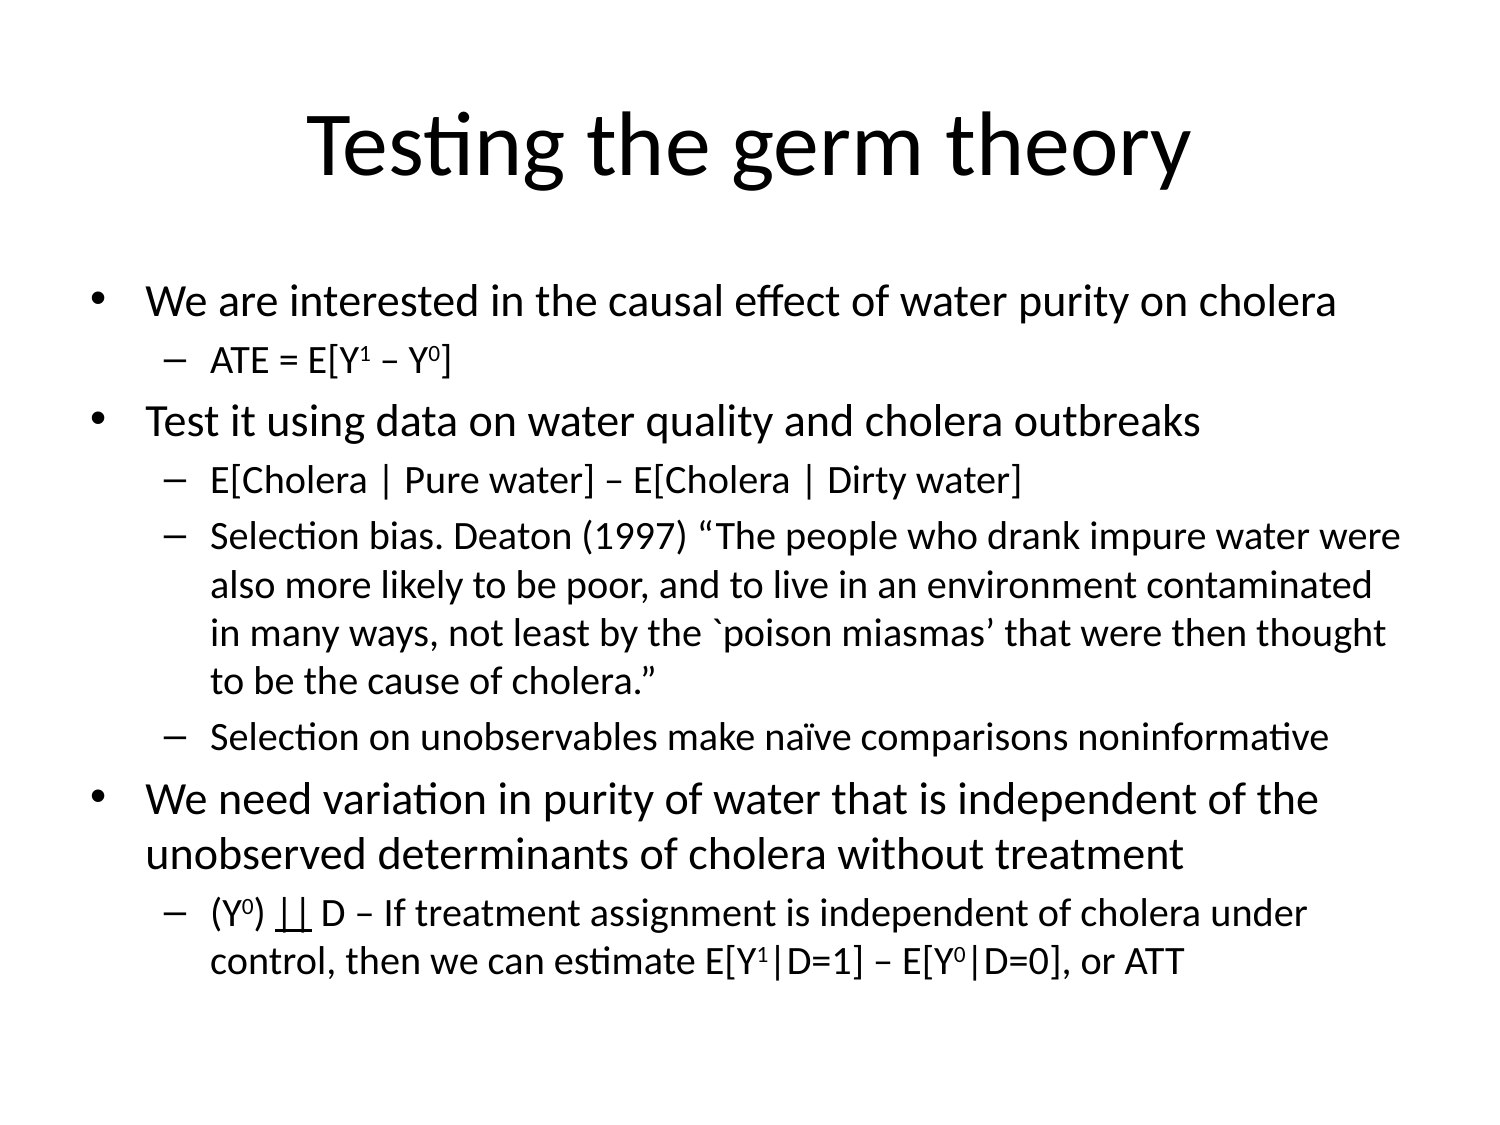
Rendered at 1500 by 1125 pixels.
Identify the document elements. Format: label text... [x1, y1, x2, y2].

title Testing the germ theory [75, 45, 1425, 233]
list We are interested in the causal effect of water purity on cholera ATE = E[Y1 – Y0] Test it using data on water quality and cholera outbreaks E[Cholera | Pure water] – E[Cholera | Dirty water] Selection bias. Deaton (1997) “The people who drank impure water were also more likely to be poor, and to live in an environment contaminated in many ways, not least by the `poison miasmas’ that were then thought to be the cause of cholera.” Selection on unobservables make naïve comparisons noninformative We need variation in purity of water that is independent of the unobserved determinants of cholera without treatment (Y0) || D – If treatment assignment is independent of cholera under control, then we can estimate E[Y1|D=1] – E[Y0|D=0], or ATT [75, 262, 1425, 1005]
